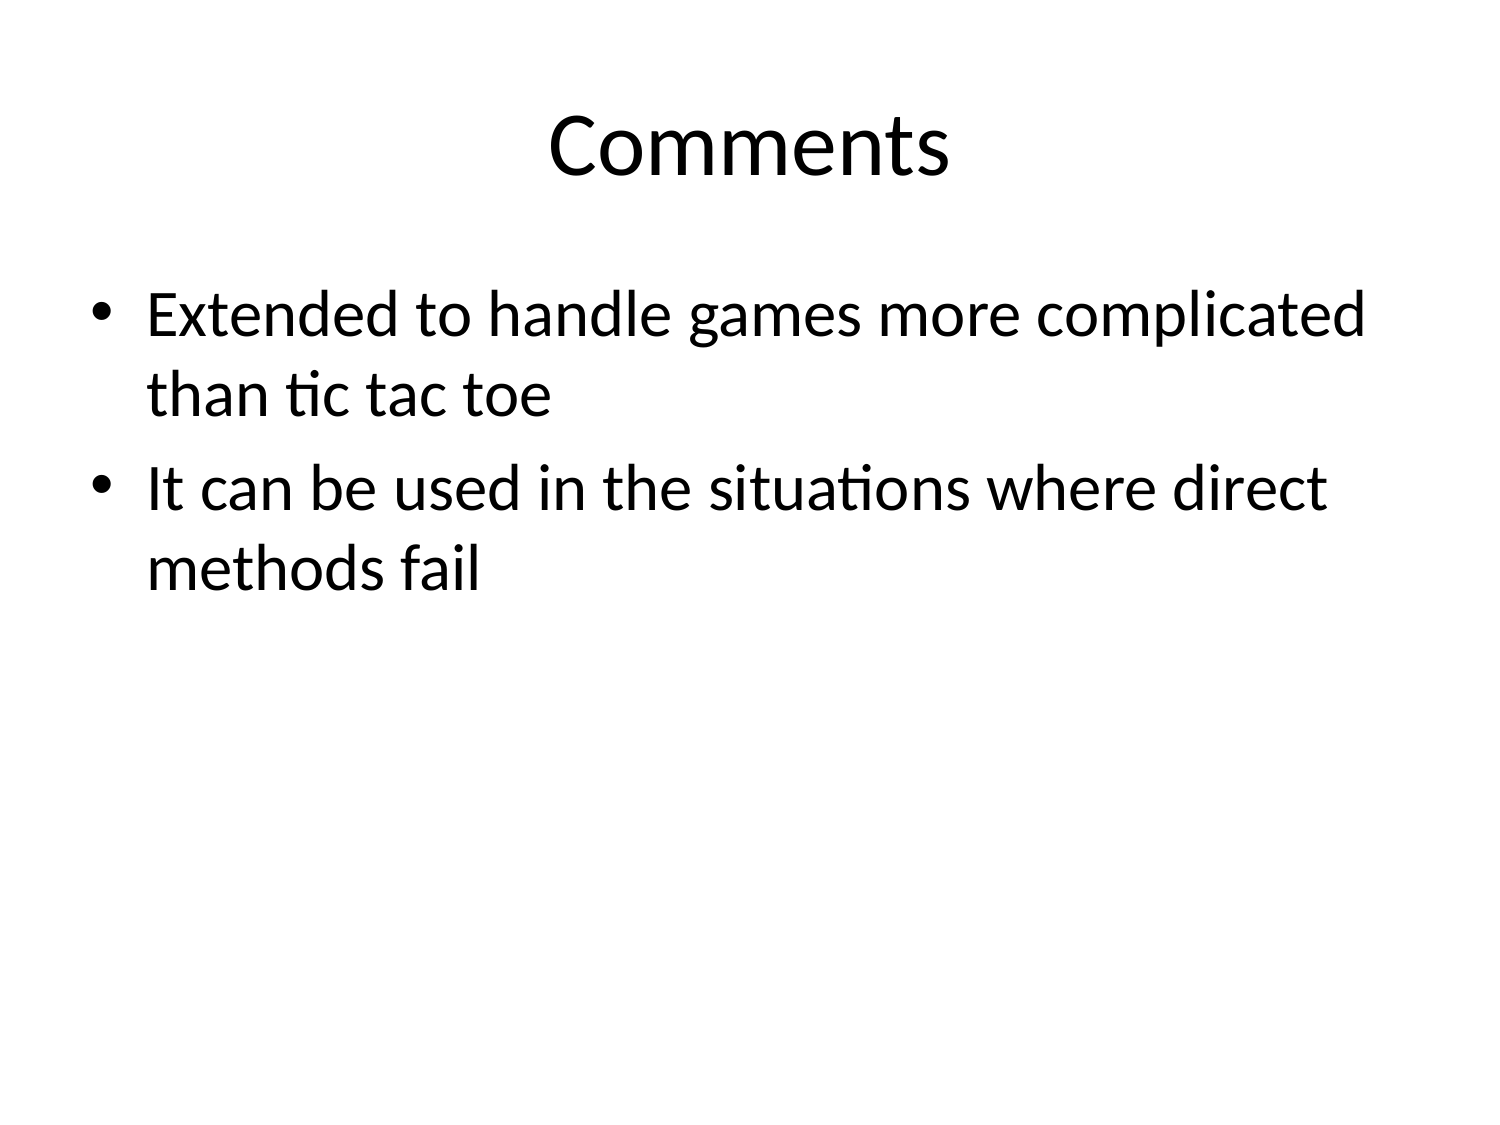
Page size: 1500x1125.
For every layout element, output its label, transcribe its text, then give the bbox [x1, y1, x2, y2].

title Comments [75, 45, 1425, 233]
list Extended to handle games more complicated than tic tac toe It can be used in the situations where direct methods fail [75, 262, 1425, 1005]
